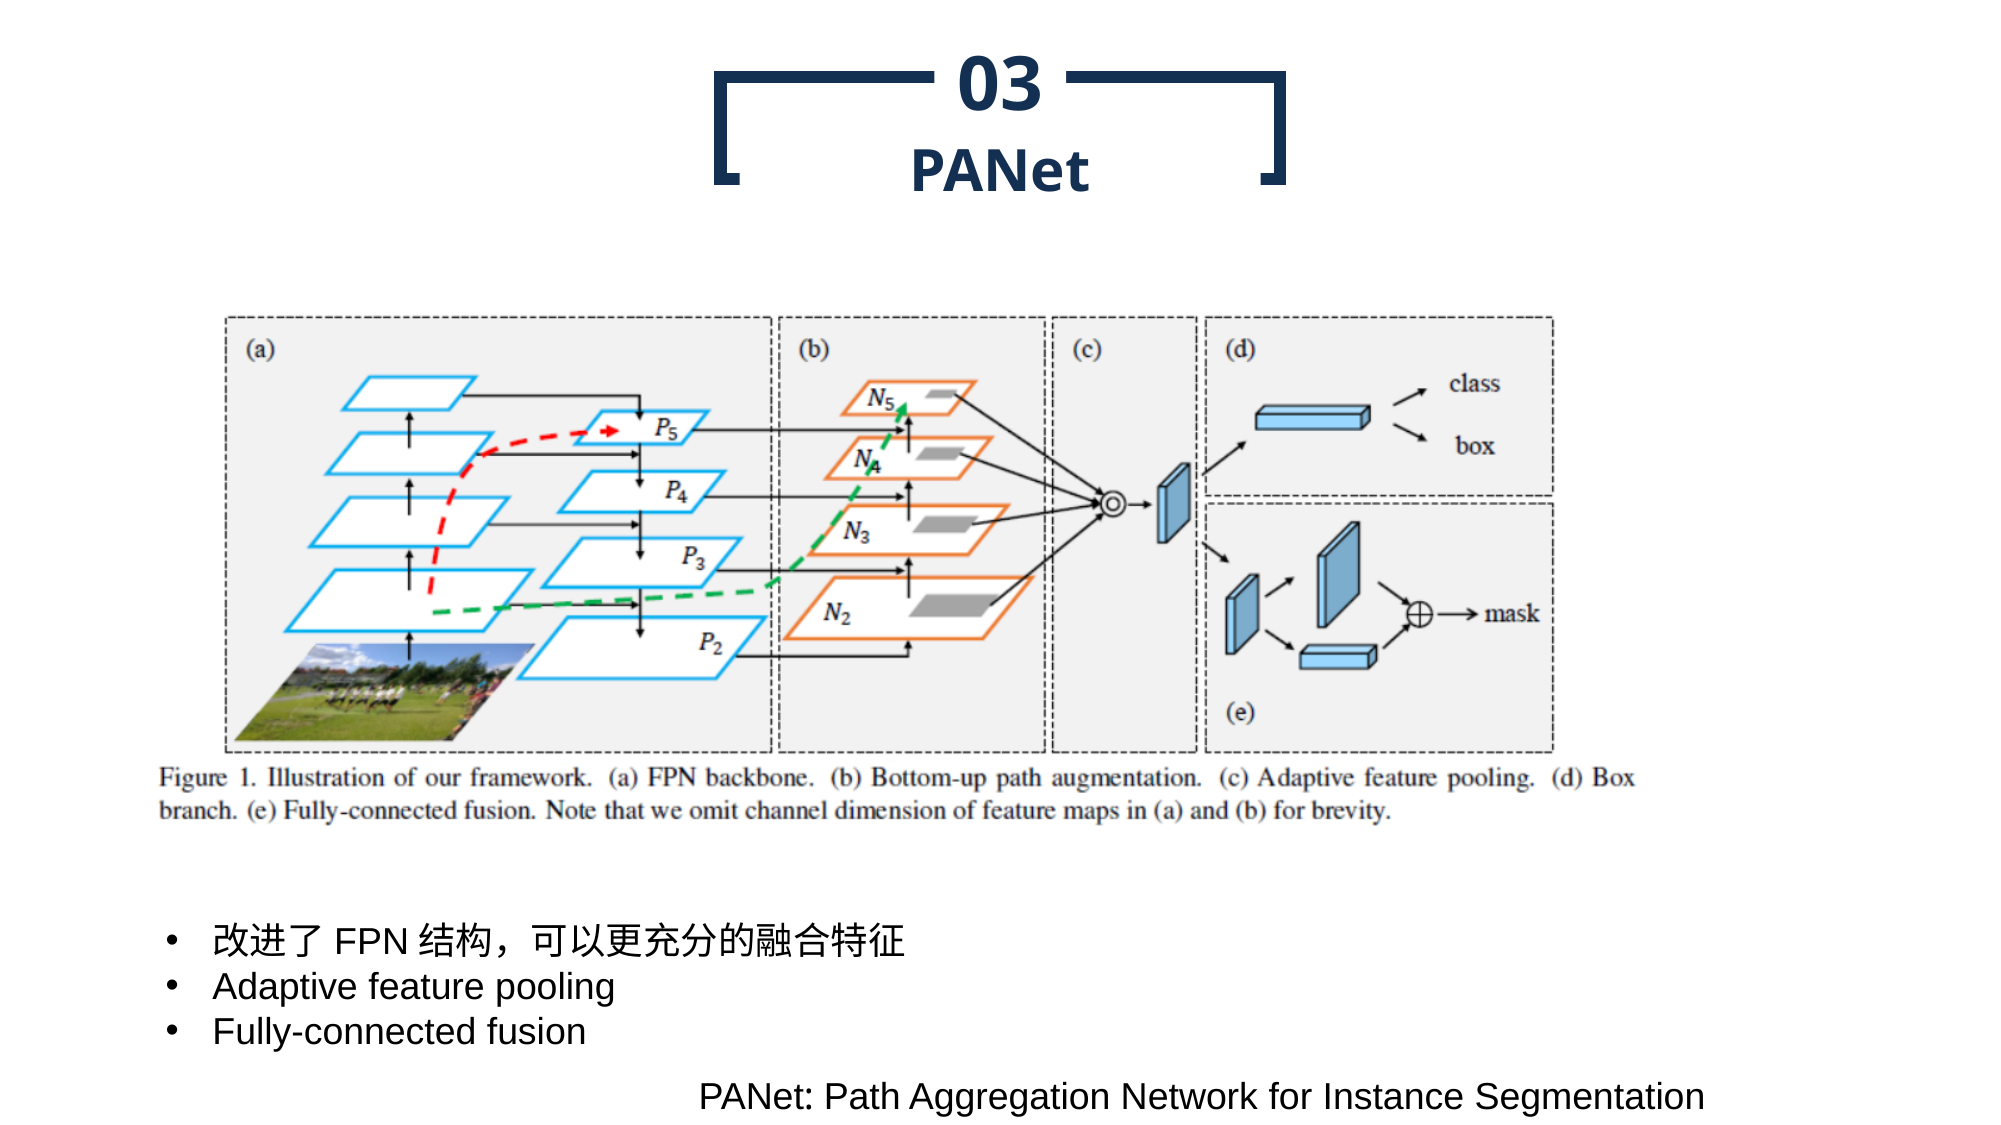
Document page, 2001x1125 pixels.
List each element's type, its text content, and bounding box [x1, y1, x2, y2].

text_box PANet: Path Aggregation Network for Instance Segmentation [683, 1064, 1877, 1125]
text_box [720, 28, 1281, 212]
picture [122, 287, 1656, 834]
text_box 改进了FPN结构，可以更充分的融合特征 Adaptive feature pooling Fully-connected fusion [150, 909, 921, 1060]
